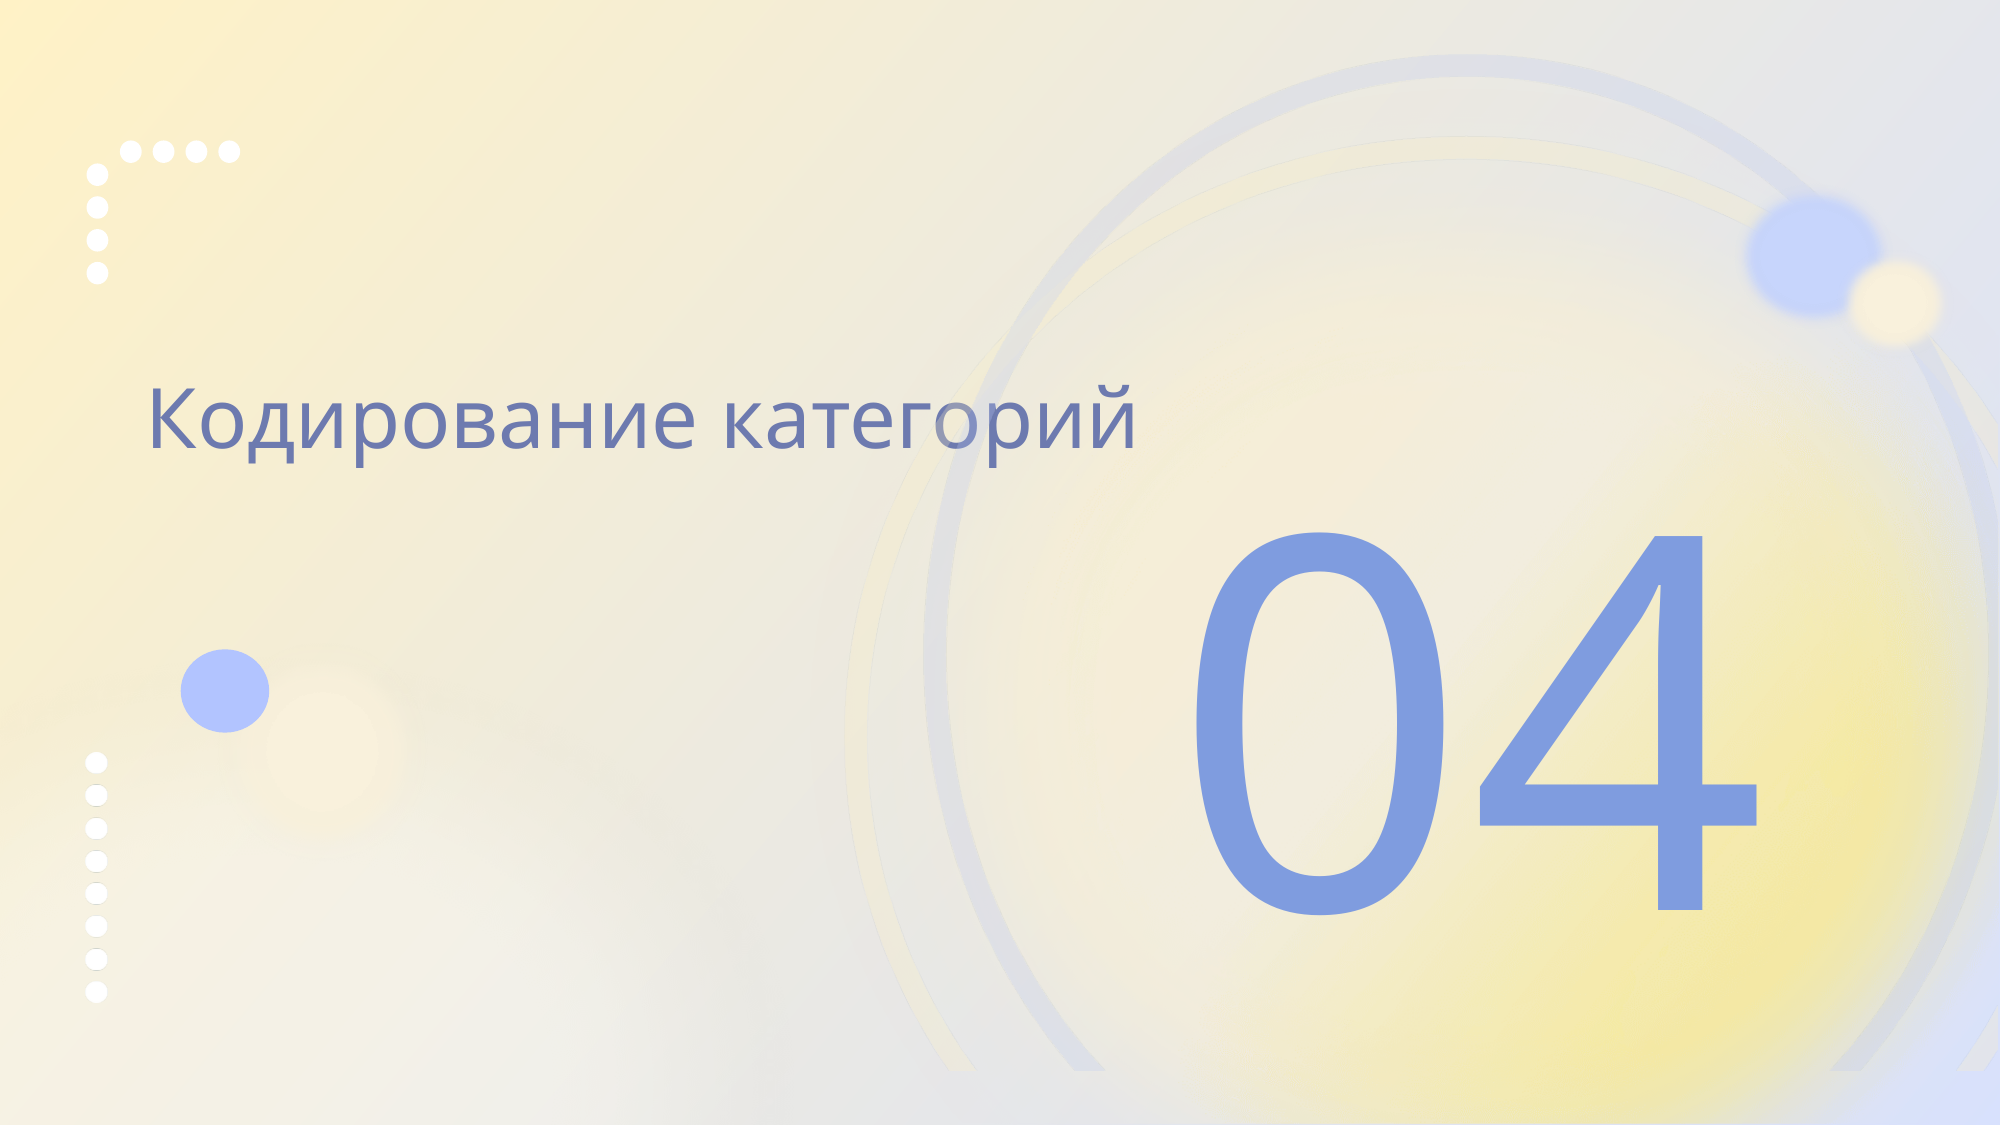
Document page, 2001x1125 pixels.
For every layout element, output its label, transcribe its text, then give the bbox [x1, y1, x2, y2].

text_box [86, 261, 109, 285]
text_box [218, 140, 241, 163]
picture [0, 54, 1999, 1125]
text_box [86, 196, 109, 219]
text_box [86, 229, 109, 252]
text_box [119, 140, 142, 163]
text_box [185, 140, 208, 163]
text_box Кодирование категорий [130, 357, 808, 473]
text_box [86, 163, 109, 186]
text_box [152, 140, 175, 163]
